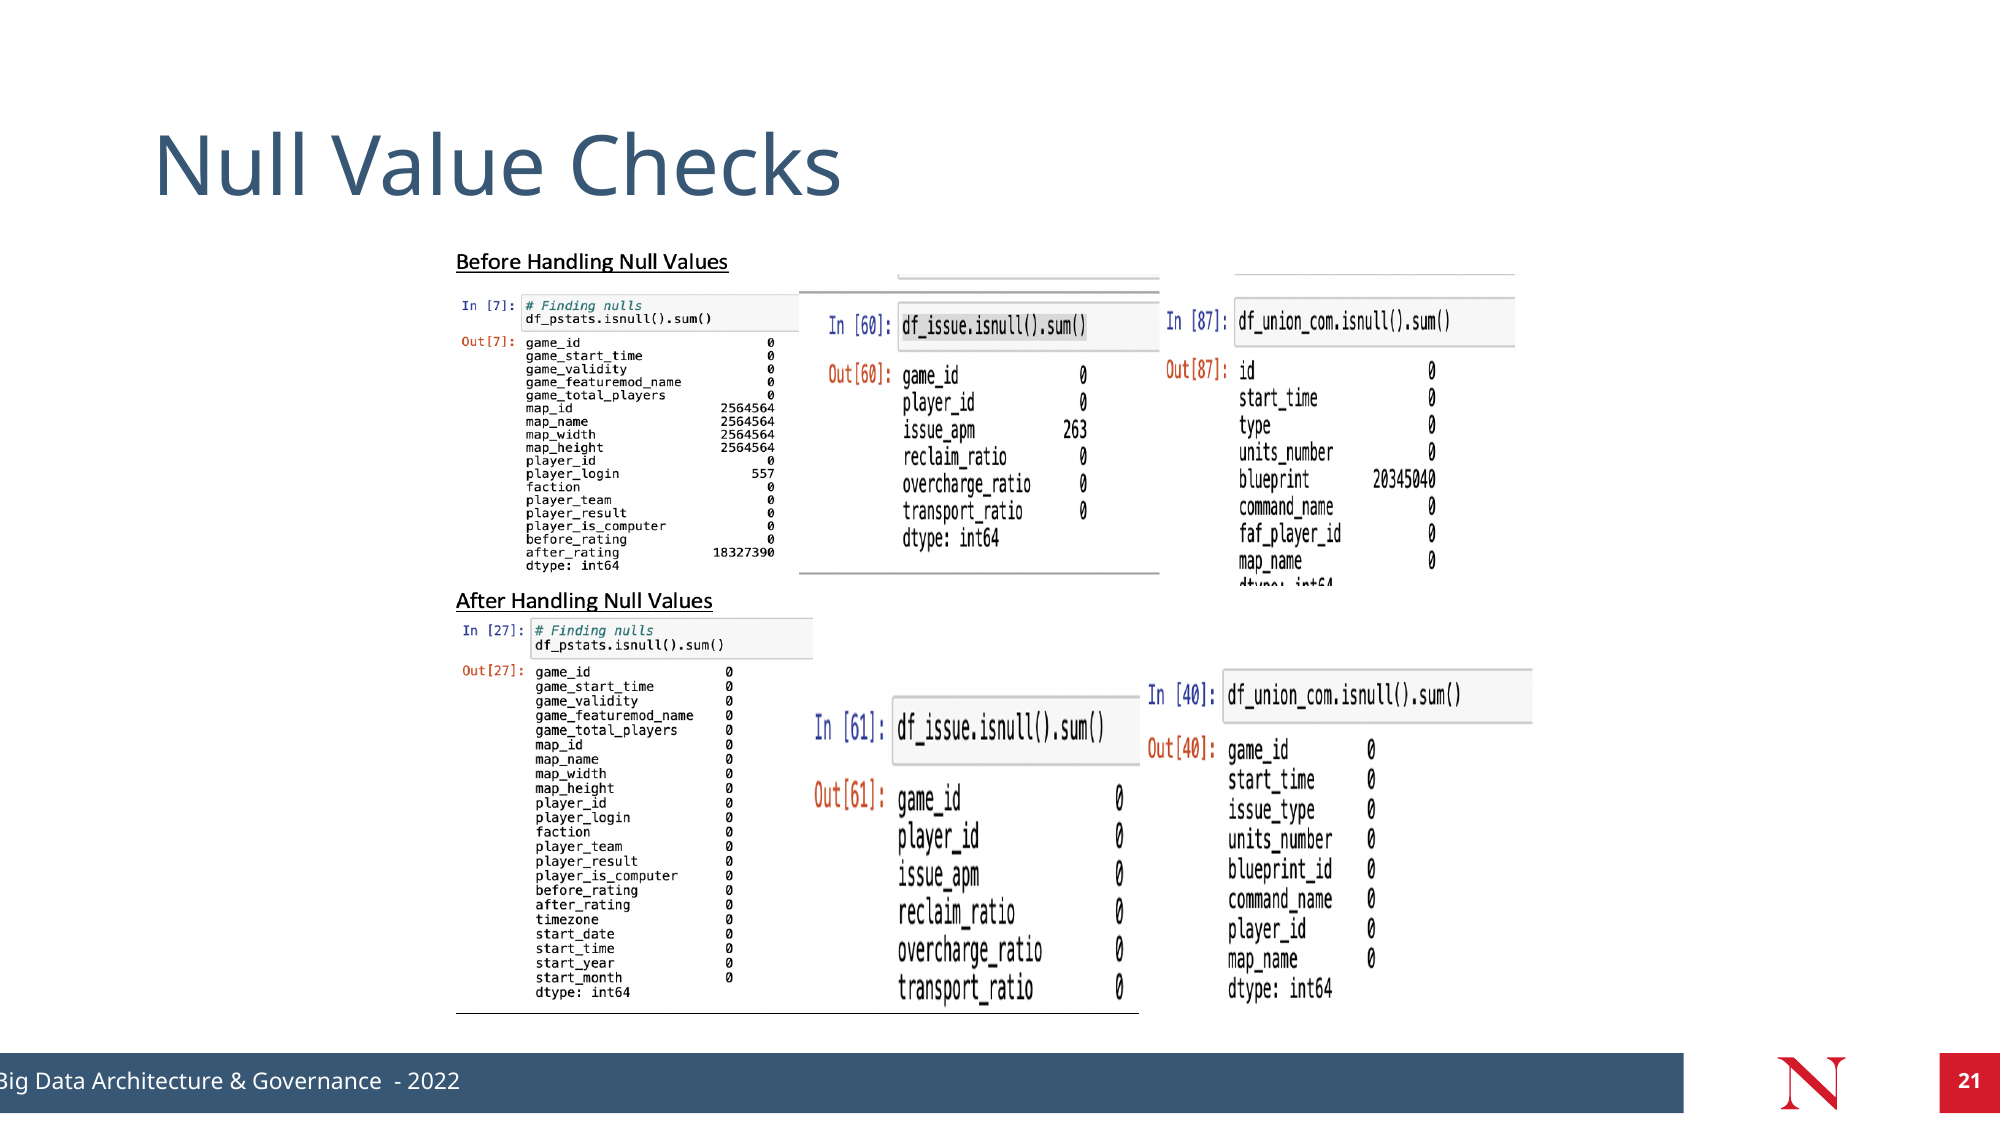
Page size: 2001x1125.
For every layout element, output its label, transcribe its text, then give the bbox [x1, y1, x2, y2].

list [396, 231, 1603, 1038]
title Null Value Checks [137, 59, 1863, 278]
picture [1766, 1038, 1857, 1125]
